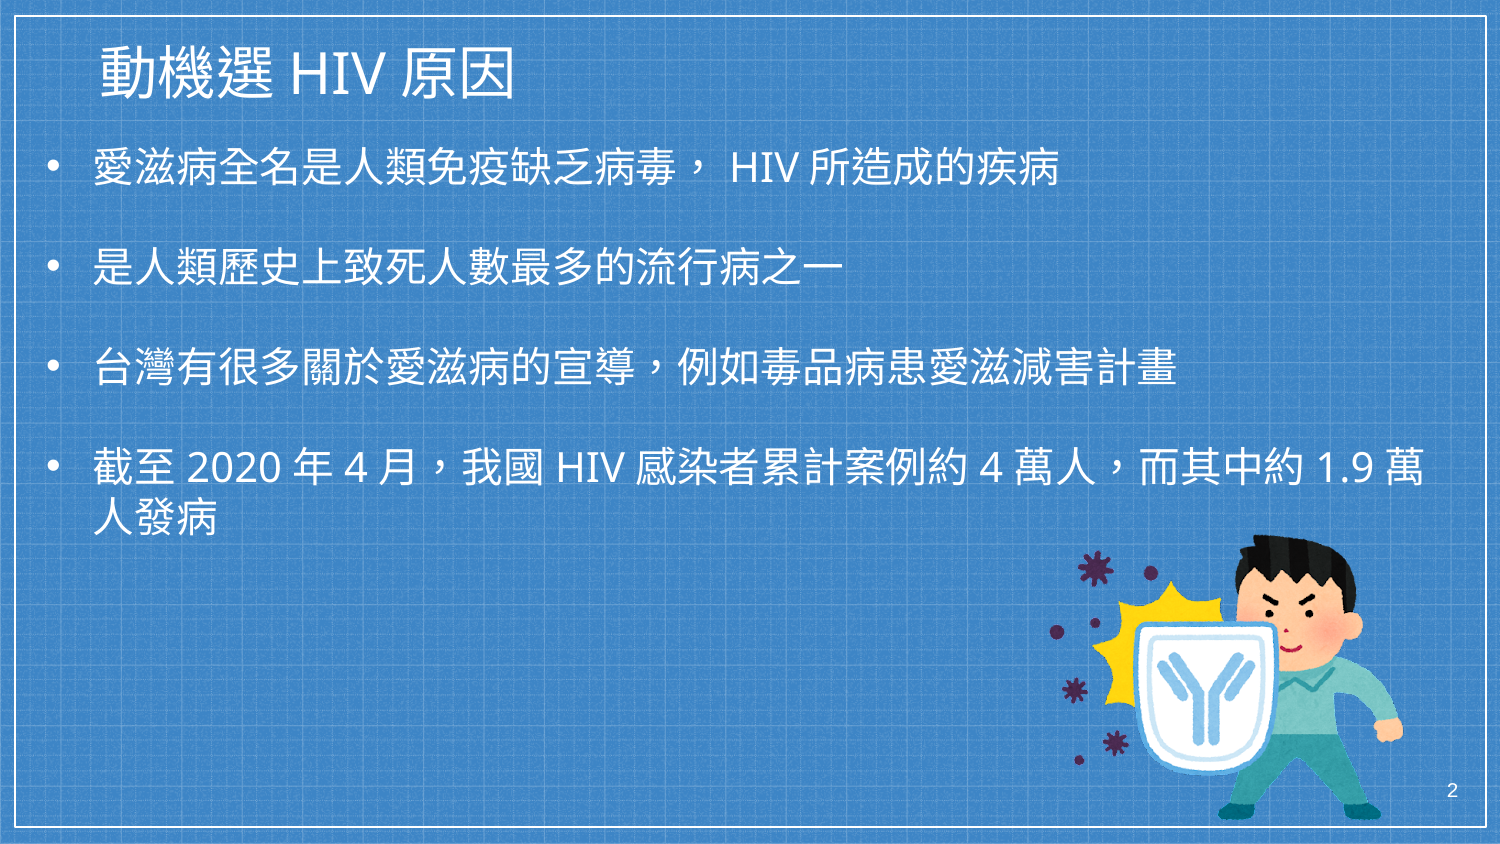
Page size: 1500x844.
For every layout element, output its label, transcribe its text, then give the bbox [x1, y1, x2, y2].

text_box 愛滋病全名是人類免疫缺乏病毒，HIV所造成的疾病 是人類歷史上致死人數最多的流行病之一 台灣有很多關於愛滋病的宣導，例如毒品病患愛滋減害計畫 截至2020年4月，我國HIV感染者累計案例約4萬人，而其中約1.9萬人發病 [31, 132, 1469, 548]
text_box 動機選HIV原因 [84, 28, 539, 132]
picture [0, 0, 1500, 844]
slide_number 2 [1417, 761, 1474, 810]
